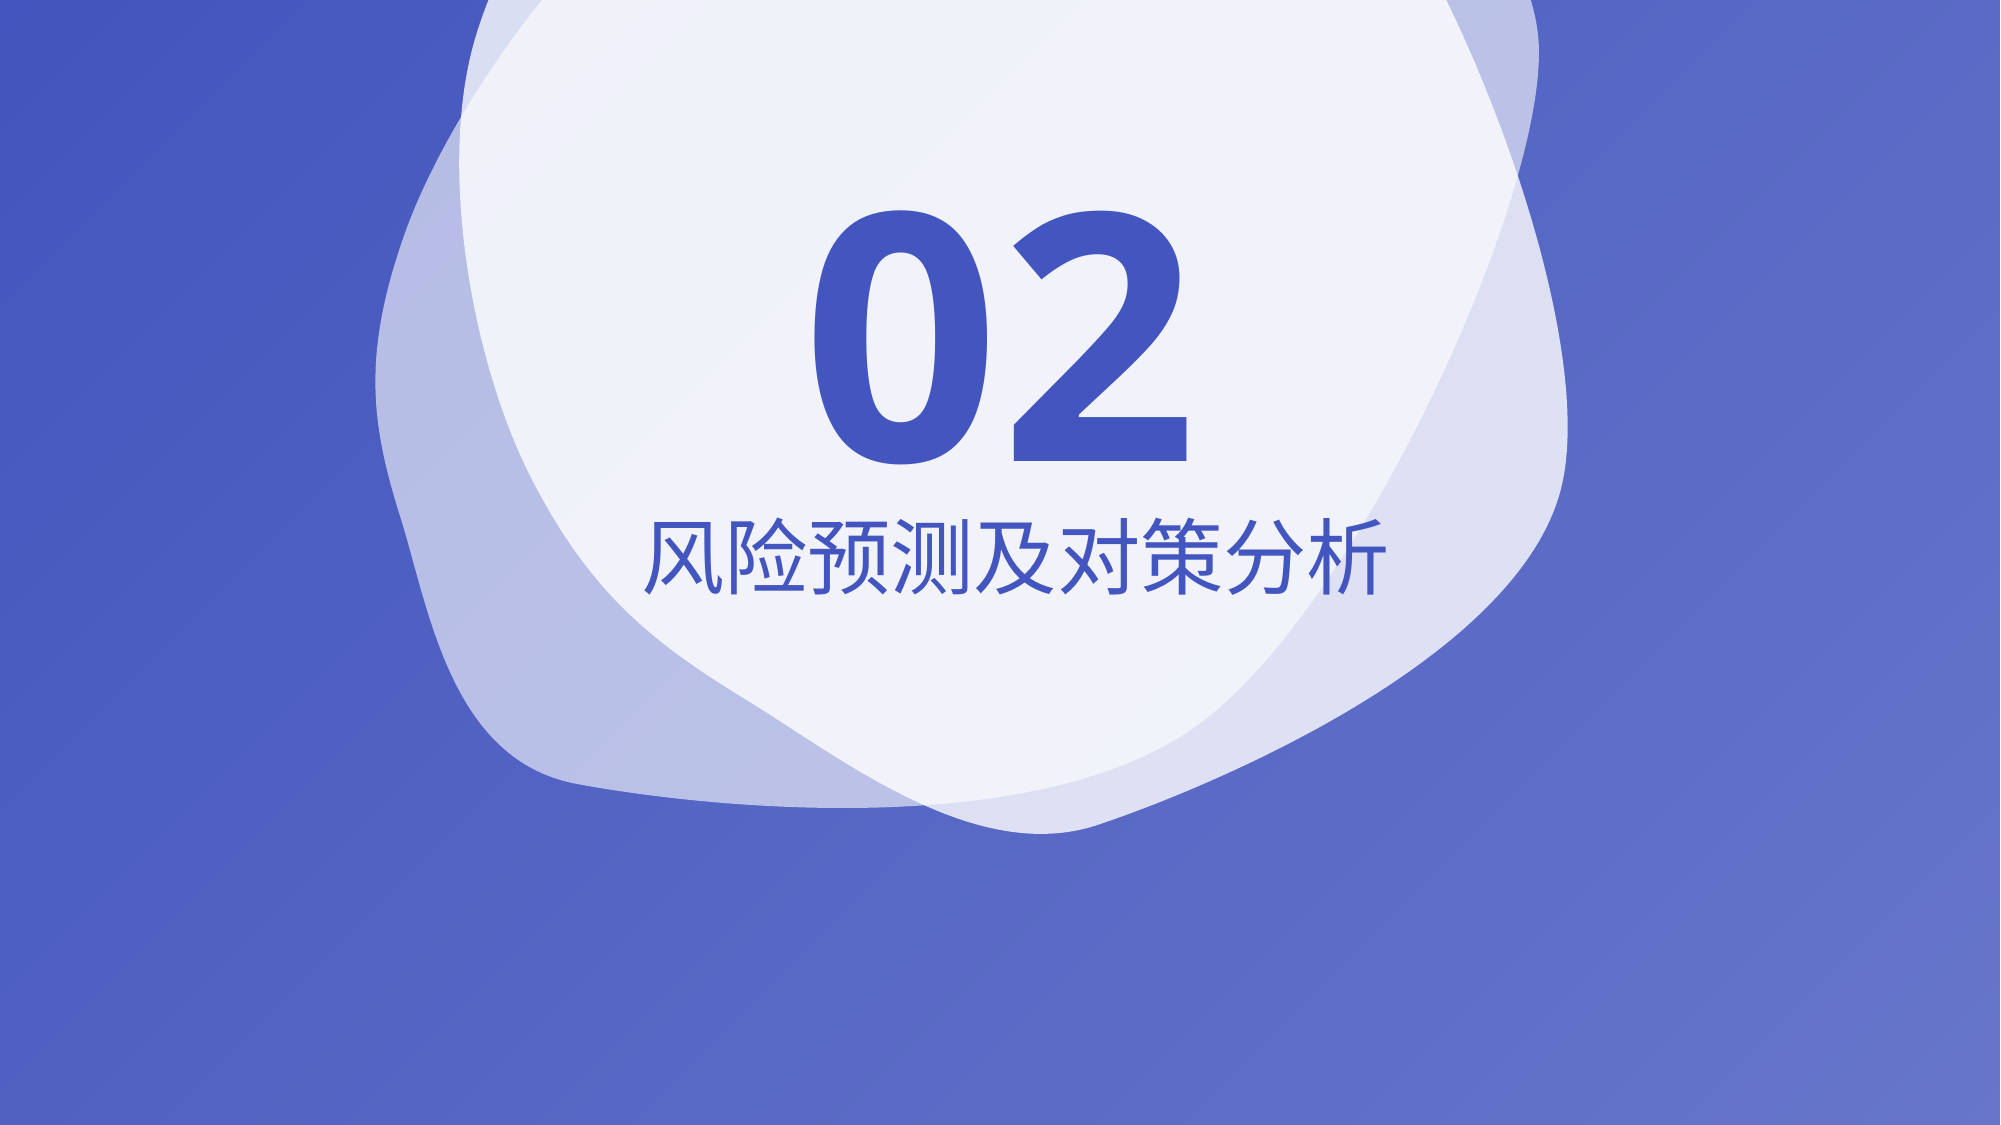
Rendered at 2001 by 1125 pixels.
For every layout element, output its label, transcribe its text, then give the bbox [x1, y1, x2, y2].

list 风险预测及对策分析 [610, 497, 1421, 633]
list 02 [761, 108, 1239, 497]
